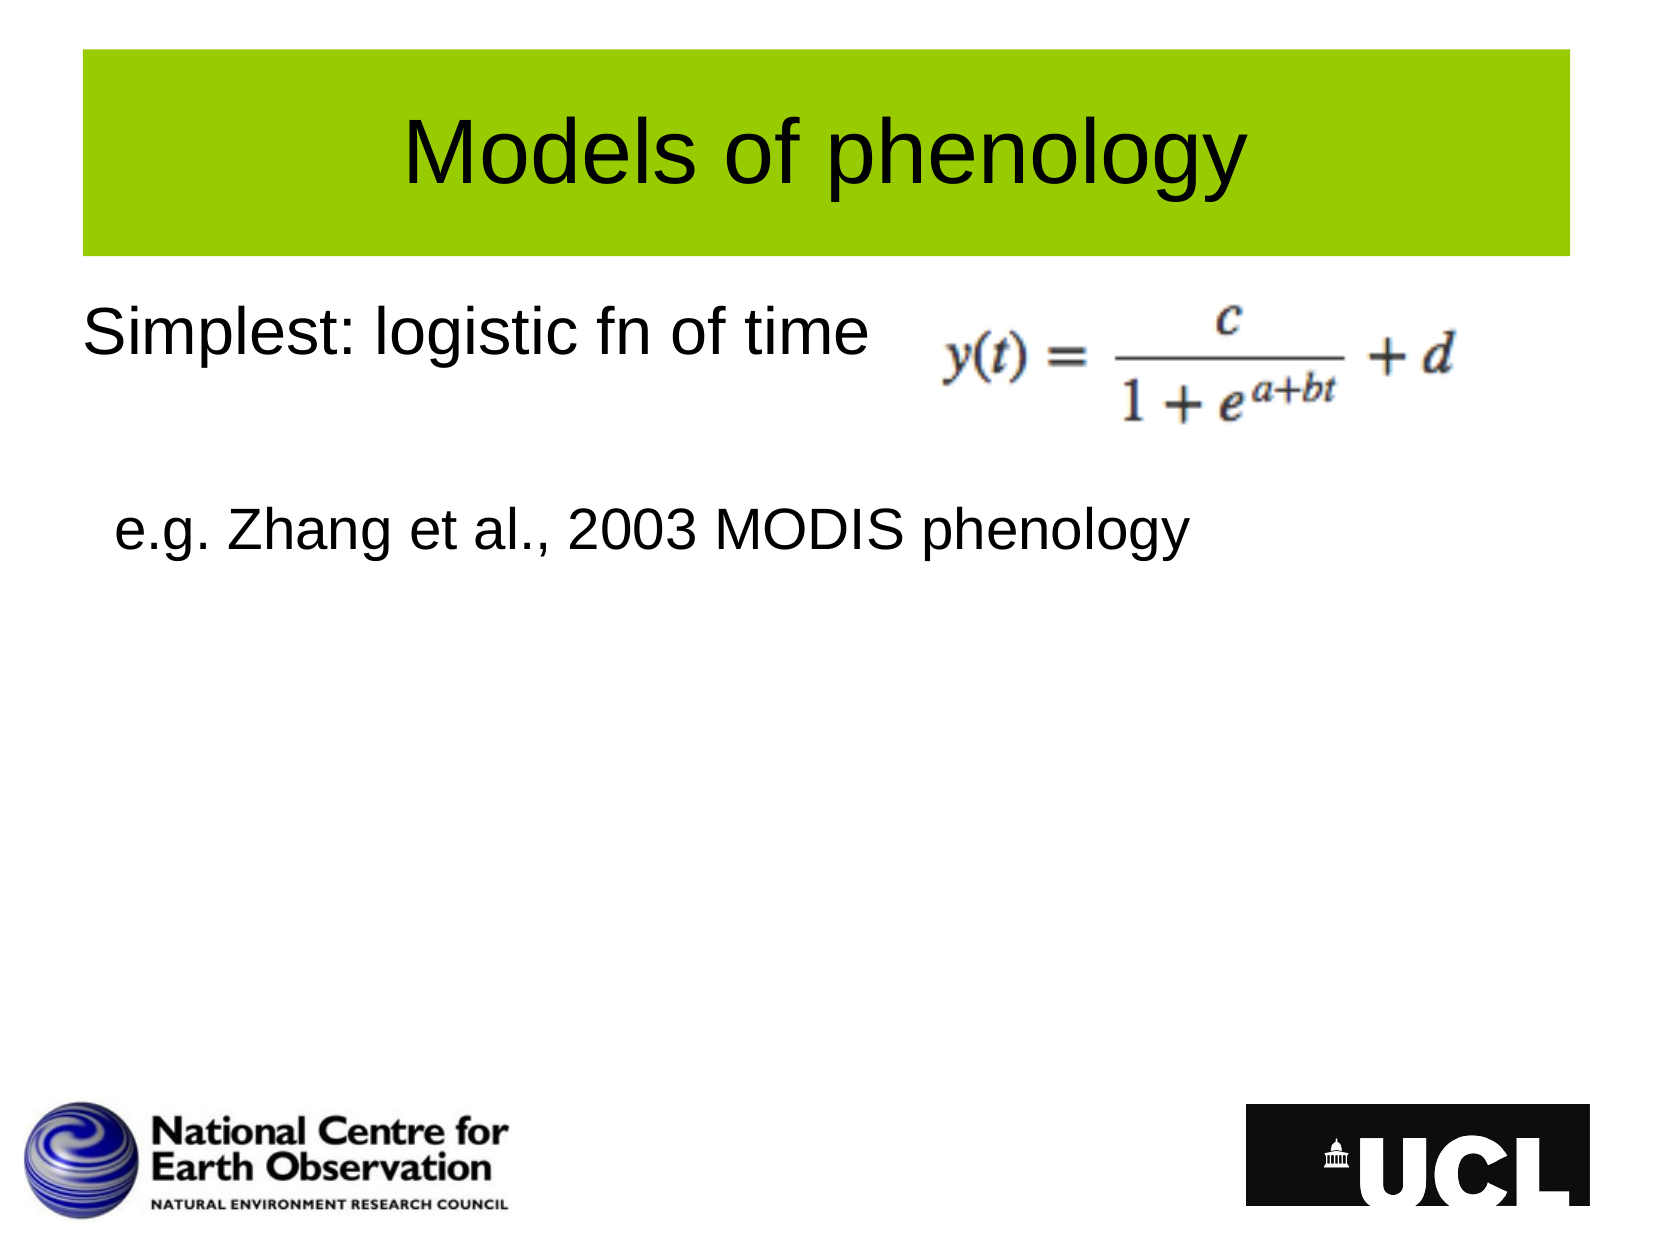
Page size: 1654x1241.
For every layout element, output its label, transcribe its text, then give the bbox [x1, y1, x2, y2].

picture [1246, 1104, 1590, 1206]
picture [873, 265, 1556, 458]
list Simplest: logistic fn of time [82, 289, 1571, 1109]
picture [23, 1097, 513, 1223]
title Models of phenology [82, 49, 1571, 257]
text_box e.g. Zhang et al., 2003 MODIS phenology [99, 490, 1207, 570]
